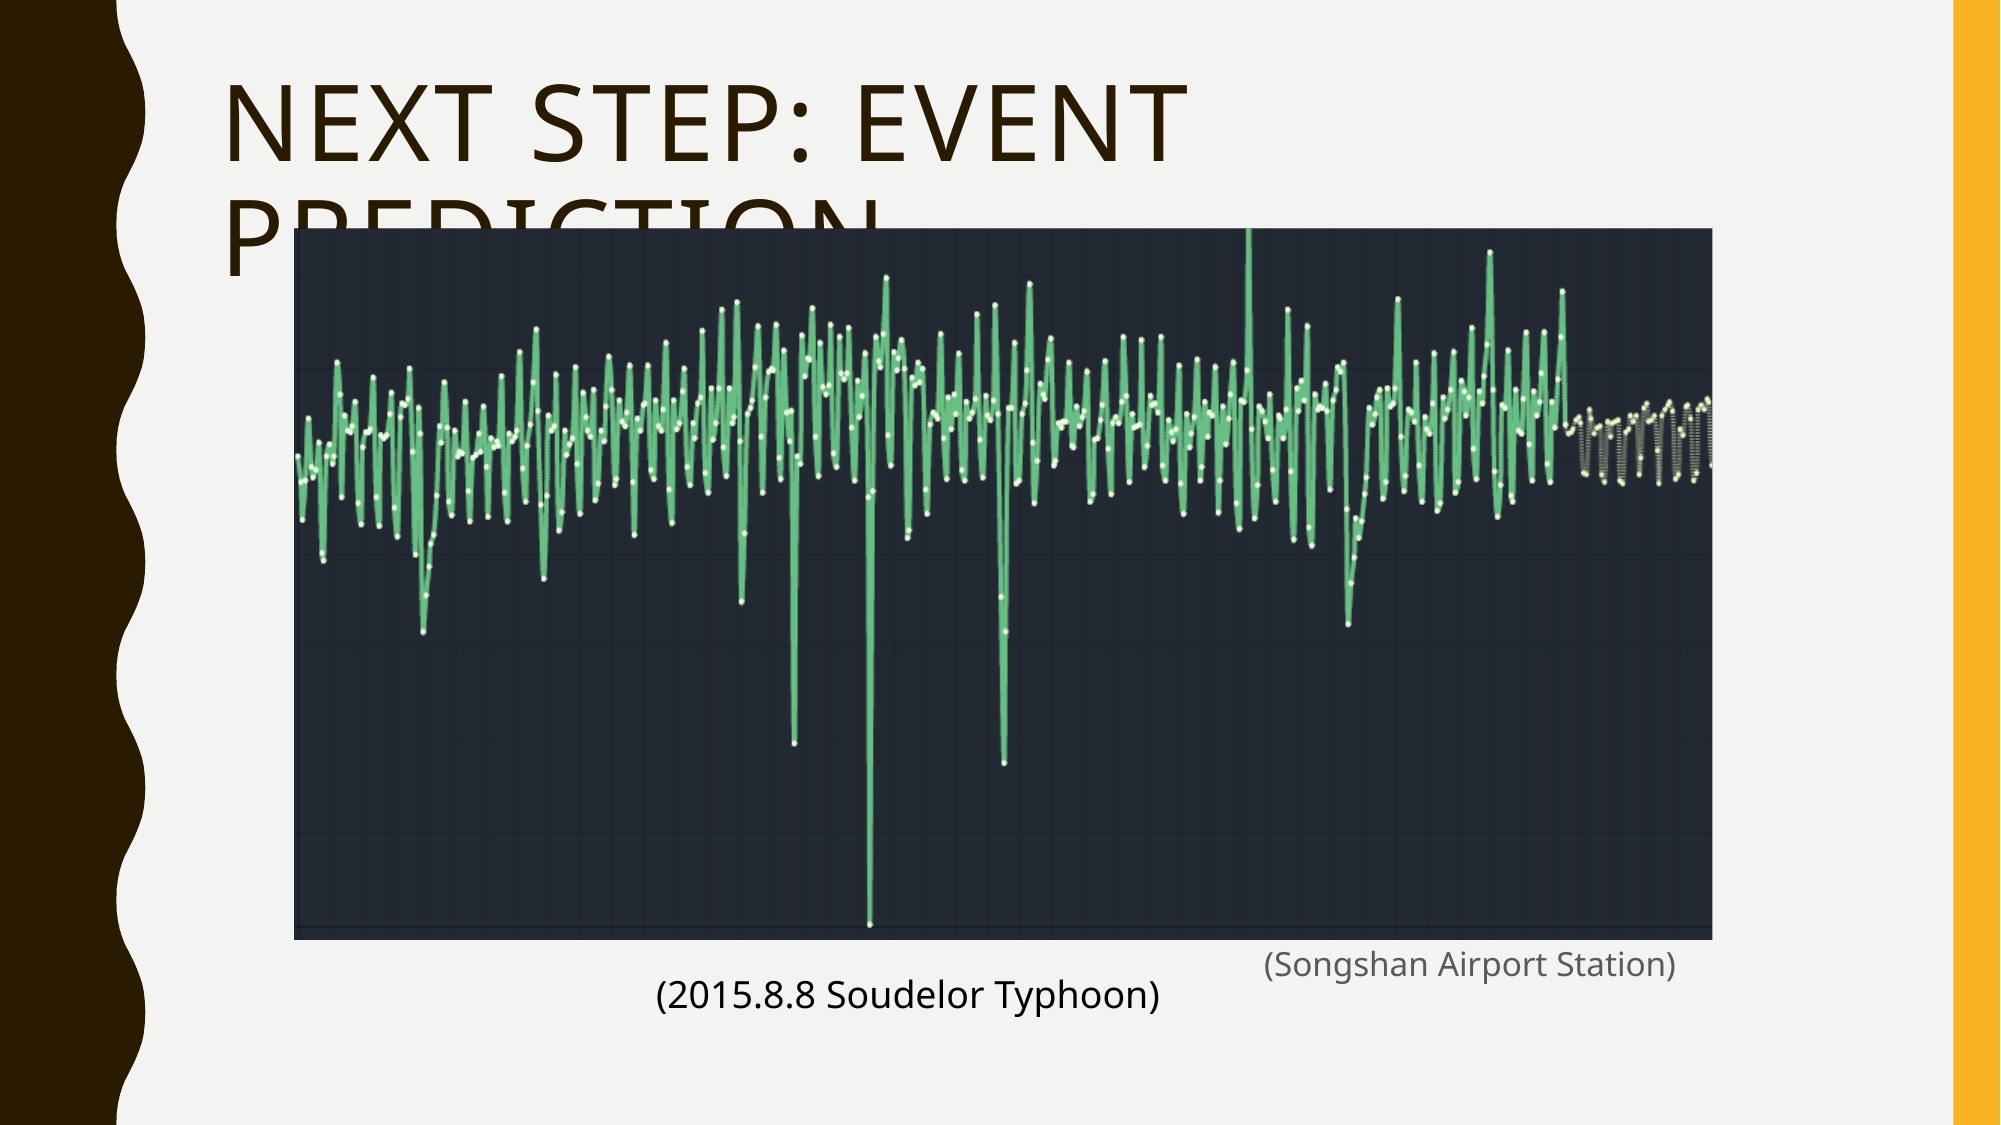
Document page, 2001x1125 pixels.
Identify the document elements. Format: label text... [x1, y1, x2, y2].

text_box (Songshan Airport Station) [1249, 932, 2000, 1024]
text_box (2015.8.8 Soudelor Typhoon) [641, 963, 1175, 1023]
picture [294, 227, 1714, 940]
title Next step: Event prediction… [205, 62, 1875, 308]
